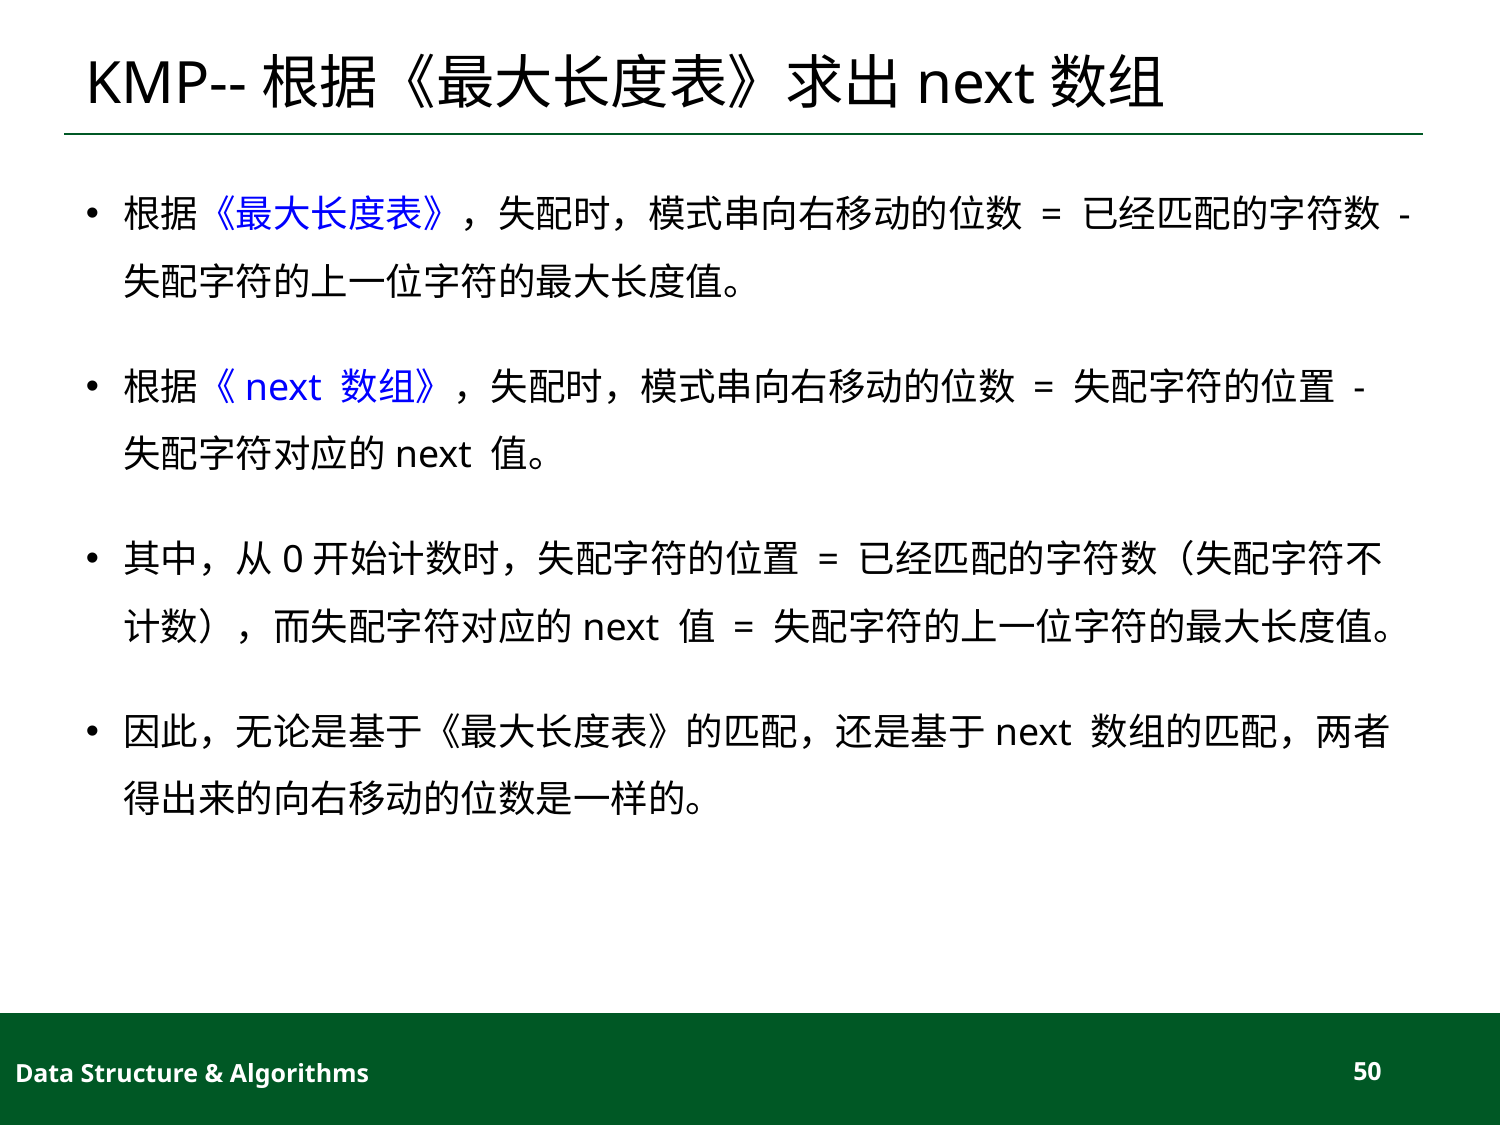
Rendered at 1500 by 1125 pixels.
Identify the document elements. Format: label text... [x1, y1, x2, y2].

footer Data Structure & Algorithms [0, 1042, 507, 1103]
title KMP--根据《最大长度表》求出next数组 [70, 34, 1430, 135]
list 根据《最大长度表》，失配时，模式串向右移动的位数 = 已经匹配的字符数 - 失配字符的上一位字符的最大长度值。 根据《next 数组》，失配时，模式串向右移动的位数 = 失配字符的位置 - 失配字符对应的next 值。 其中，从0开始计数时，失配字符的位置 = 已经匹配的字符数（失配字符不计数），而失配字符对应的next 值 = 失配字符的上一位字符的最大长度值。 因此，无论是基于《最大长度表》的匹配，还是基于next 数组的匹配，两者得出来的向右移动的位数是一样的。 [70, 160, 1430, 991]
slide_number 50 [1059, 1042, 1397, 1103]
